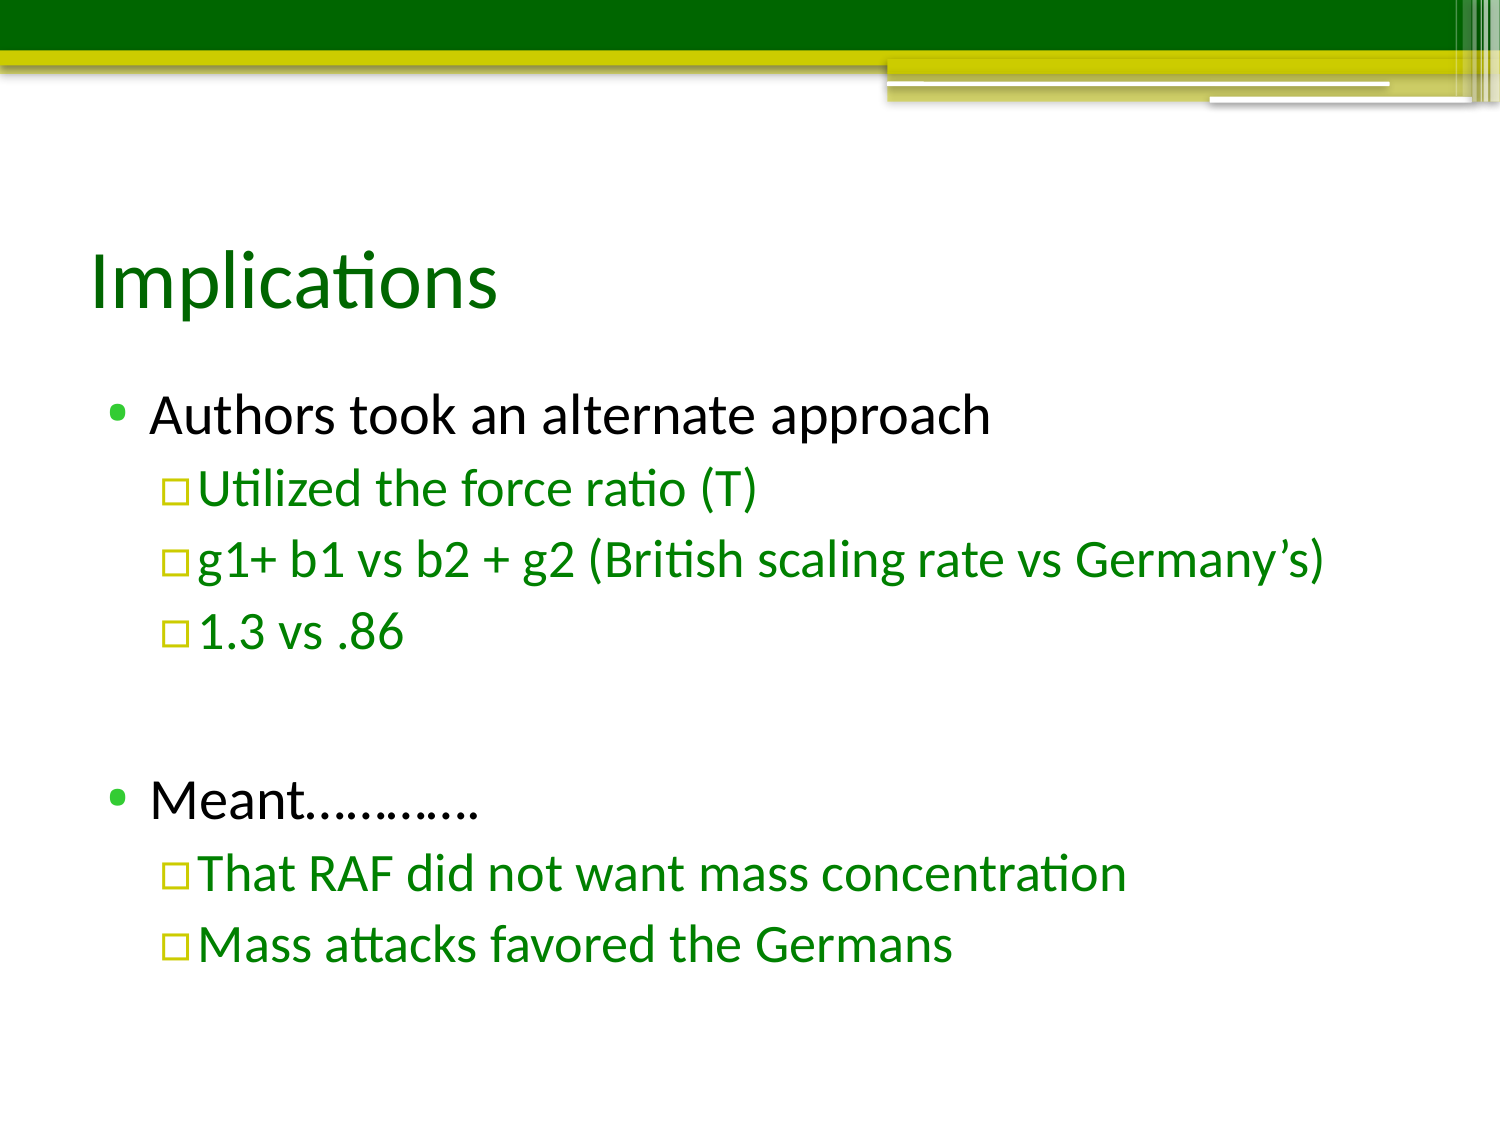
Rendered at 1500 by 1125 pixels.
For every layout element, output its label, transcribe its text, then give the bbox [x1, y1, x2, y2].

title Implications [75, 187, 1425, 363]
list Authors took an alternate approach Utilized the force ratio (T) g1+ b1 vs b2 + g2 (British scaling rate vs Germany’s) 1.3 vs .86 Meant…………. That RAF did not want mass concentration Mass attacks favored the Germans [75, 368, 1425, 1079]
